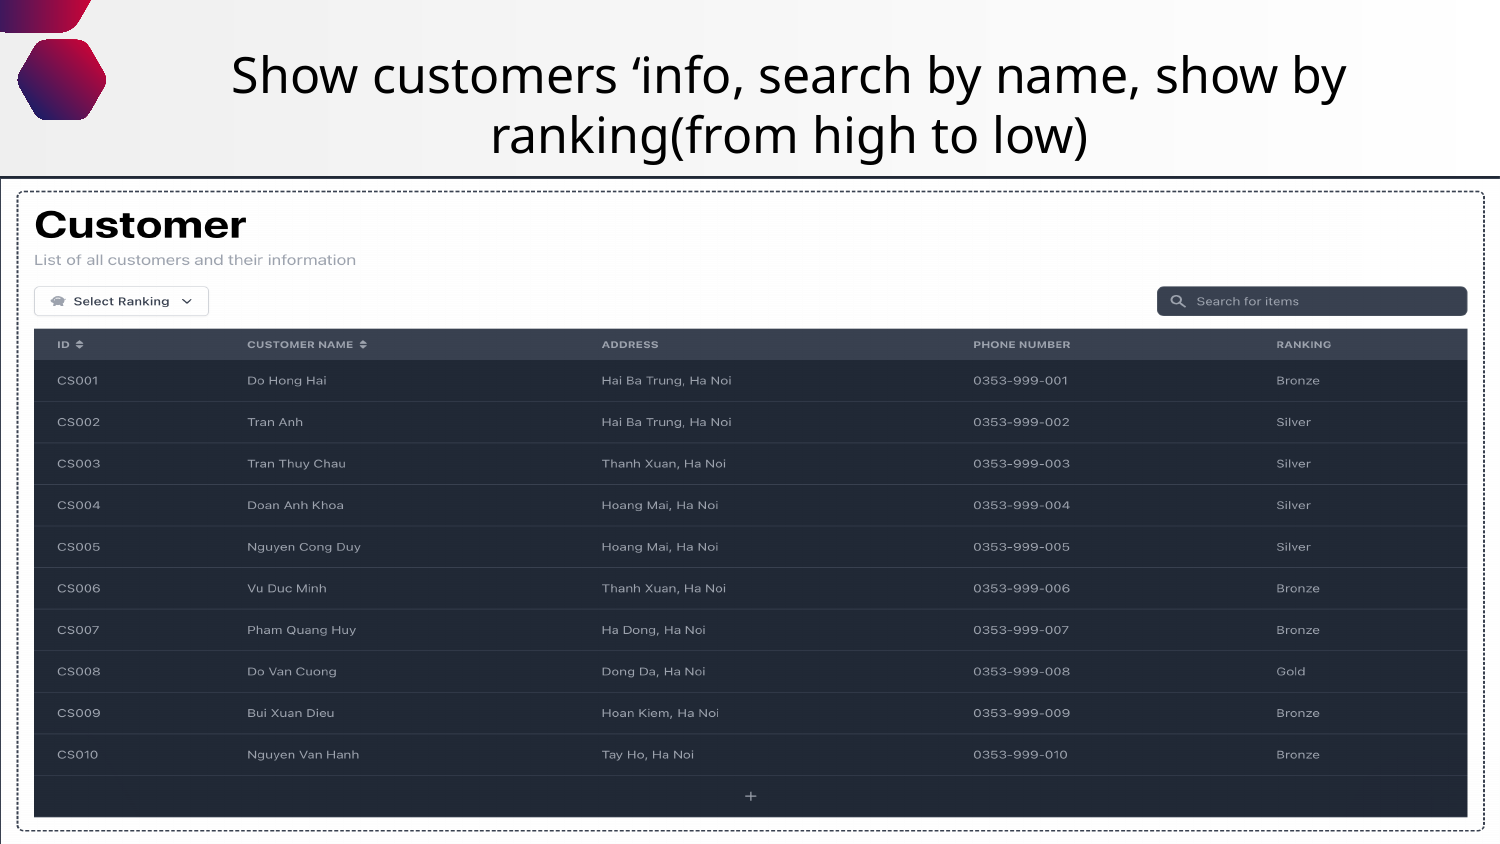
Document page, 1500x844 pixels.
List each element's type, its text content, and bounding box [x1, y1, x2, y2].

picture [0, 176, 1500, 844]
title Show customers ‘info, search by name, show by ranking(from high to low) [88, 29, 1491, 175]
